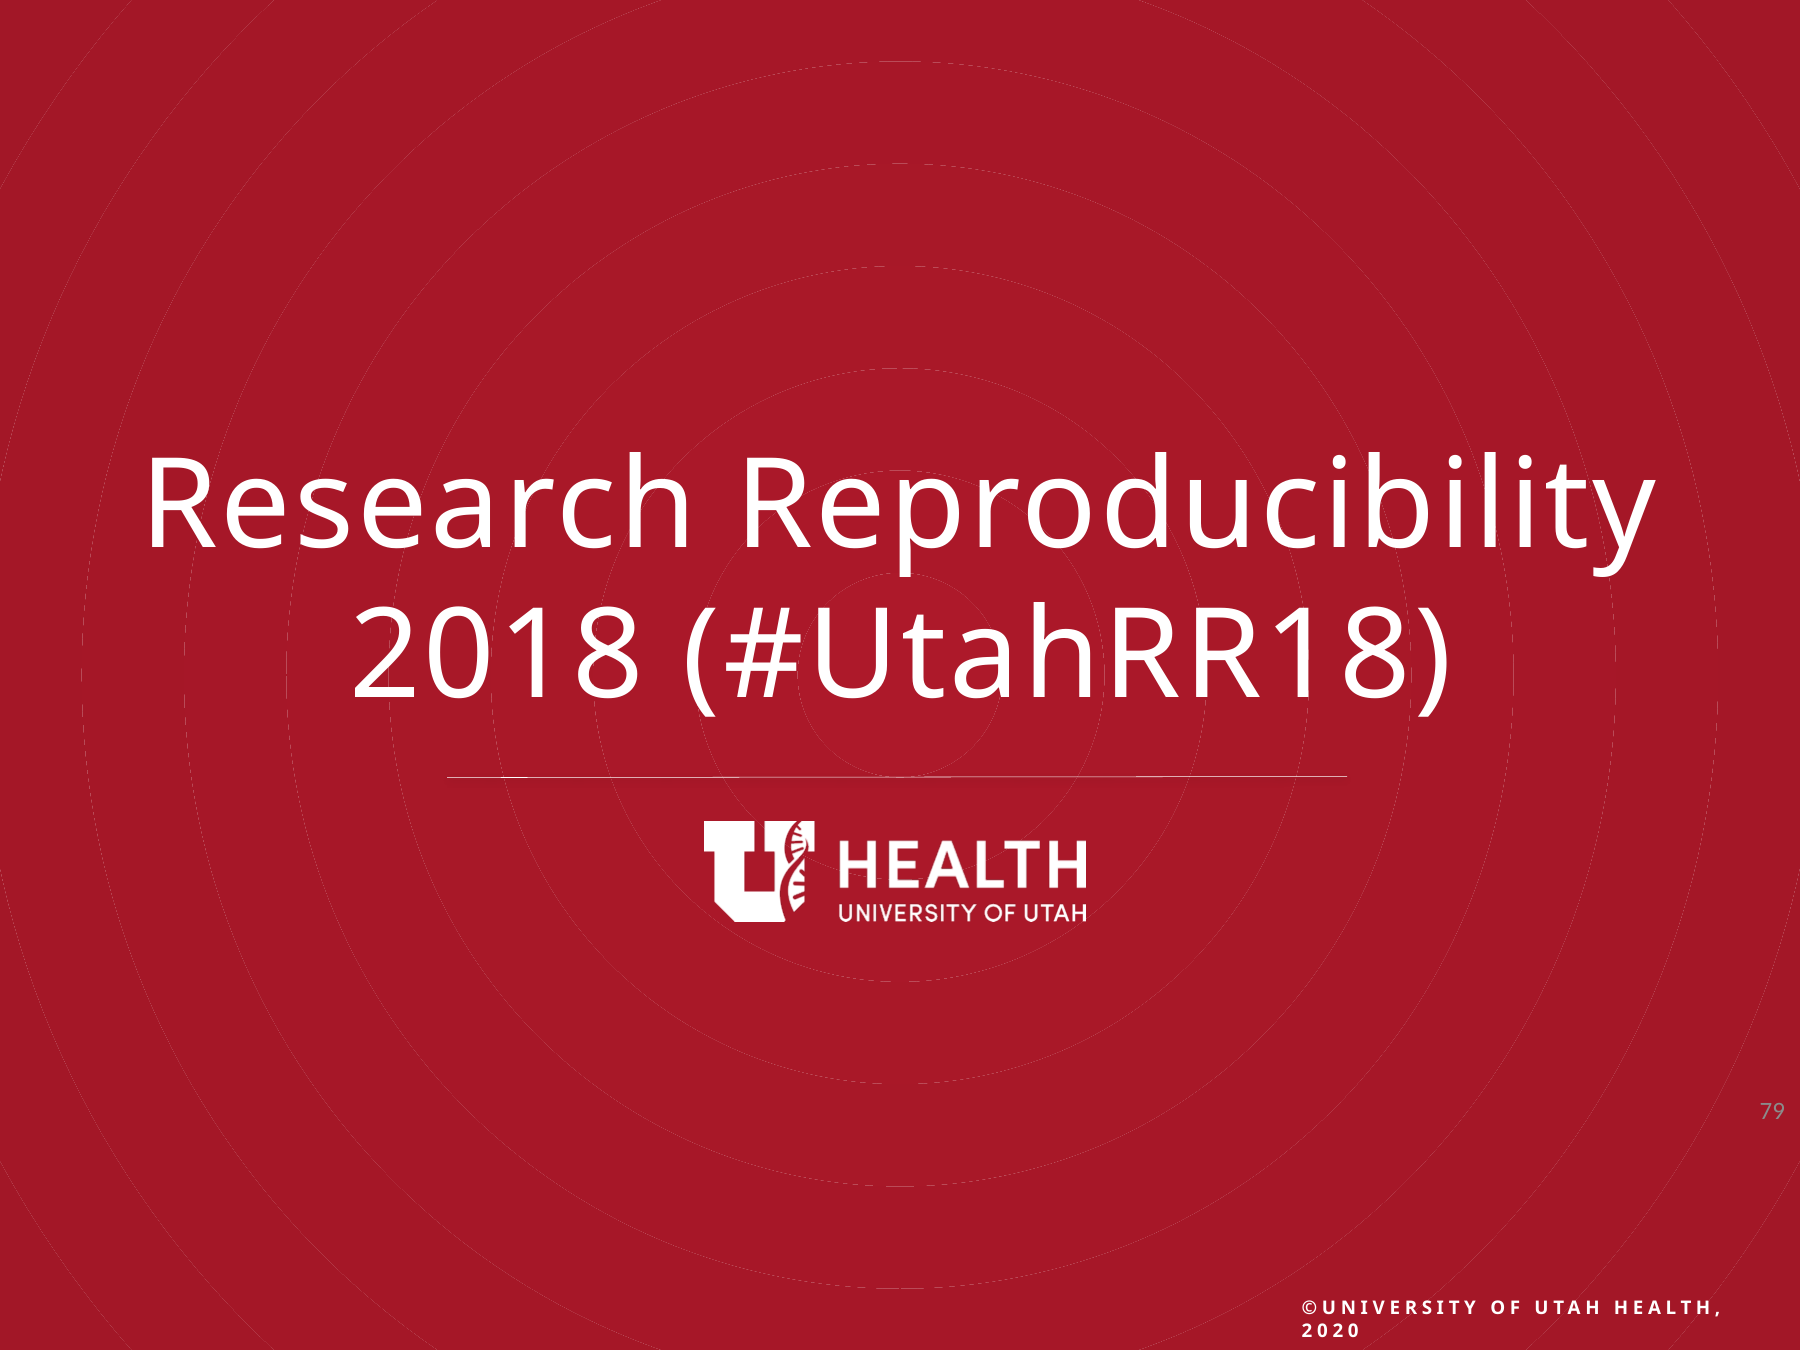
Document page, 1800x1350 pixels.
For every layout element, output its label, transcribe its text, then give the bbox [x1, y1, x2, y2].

slide_number 79 [1395, 1082, 1800, 1137]
list Research Reproducibility 2018 (#UtahRR18) [26, 415, 1776, 628]
picture [704, 821, 1086, 922]
